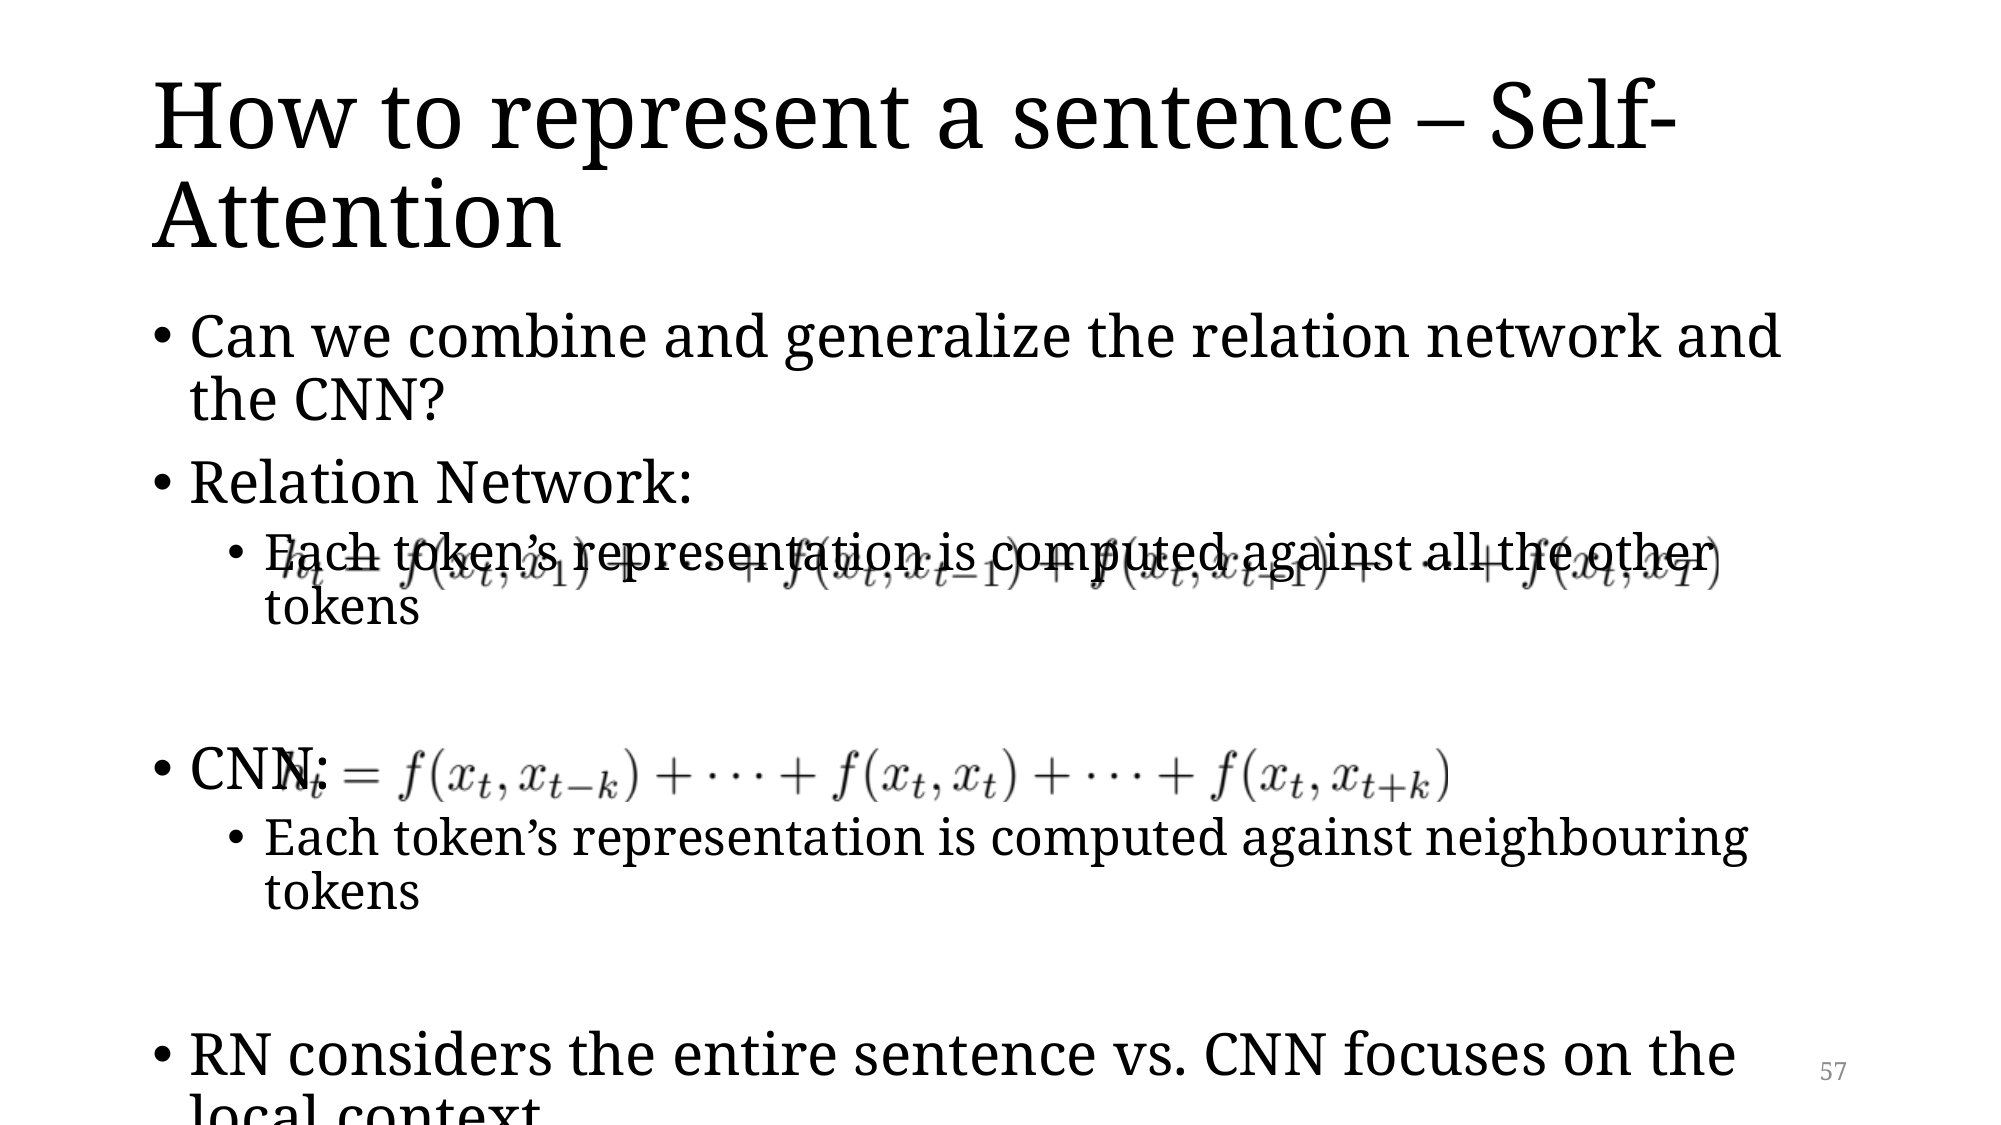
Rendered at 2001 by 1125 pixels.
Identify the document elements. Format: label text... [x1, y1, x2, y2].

slide_number 57 [1412, 1042, 1863, 1103]
list Can we combine and generalize the relation network and the CNN? Relation Network: Each token’s representation is computed against all the other tokens CNN: Each token’s representation is computed against neighbouring tokens RN considers the entire sentence vs. CNN focuses on the local context. [137, 299, 1863, 1014]
picture [281, 747, 1448, 802]
picture [281, 535, 1719, 590]
title How to represent a sentence – Self-Attention [137, 59, 1863, 278]
